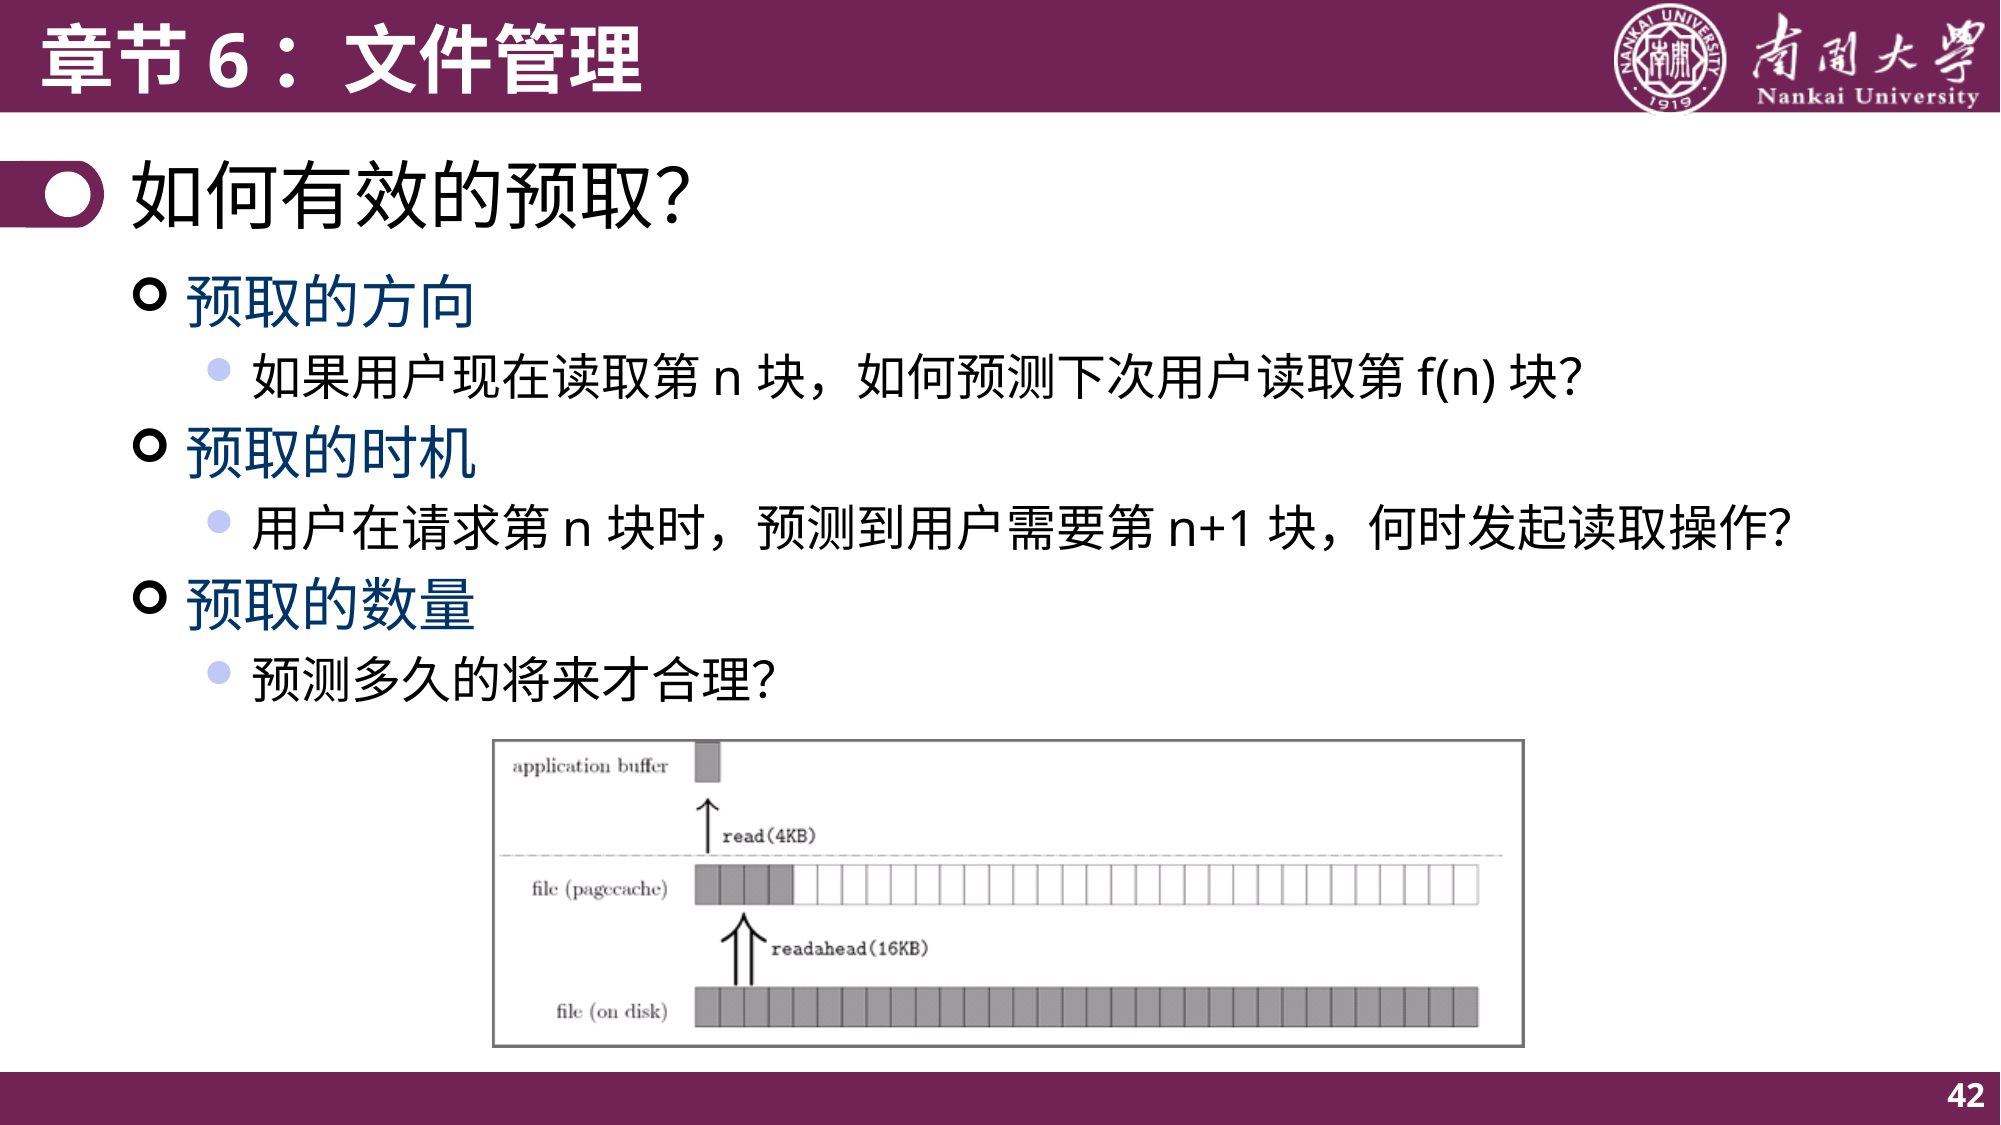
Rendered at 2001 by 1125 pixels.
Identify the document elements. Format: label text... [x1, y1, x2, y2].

picture [491, 739, 1526, 1048]
slide_number 42 [1550, 1070, 2000, 1124]
title 如何有效的预取？ [114, 143, 1886, 255]
picture [1614, 2, 2001, 120]
list 预取的方向 如果用户现在读取第n块，如何预测下次用户读取第f(n)块？ 预取的时机 用户在请求第n块时，预测到用户需要第n+1块，何时发起读取操作？ 预取的数量 预测多久的将来才合理？ [114, 257, 1886, 972]
